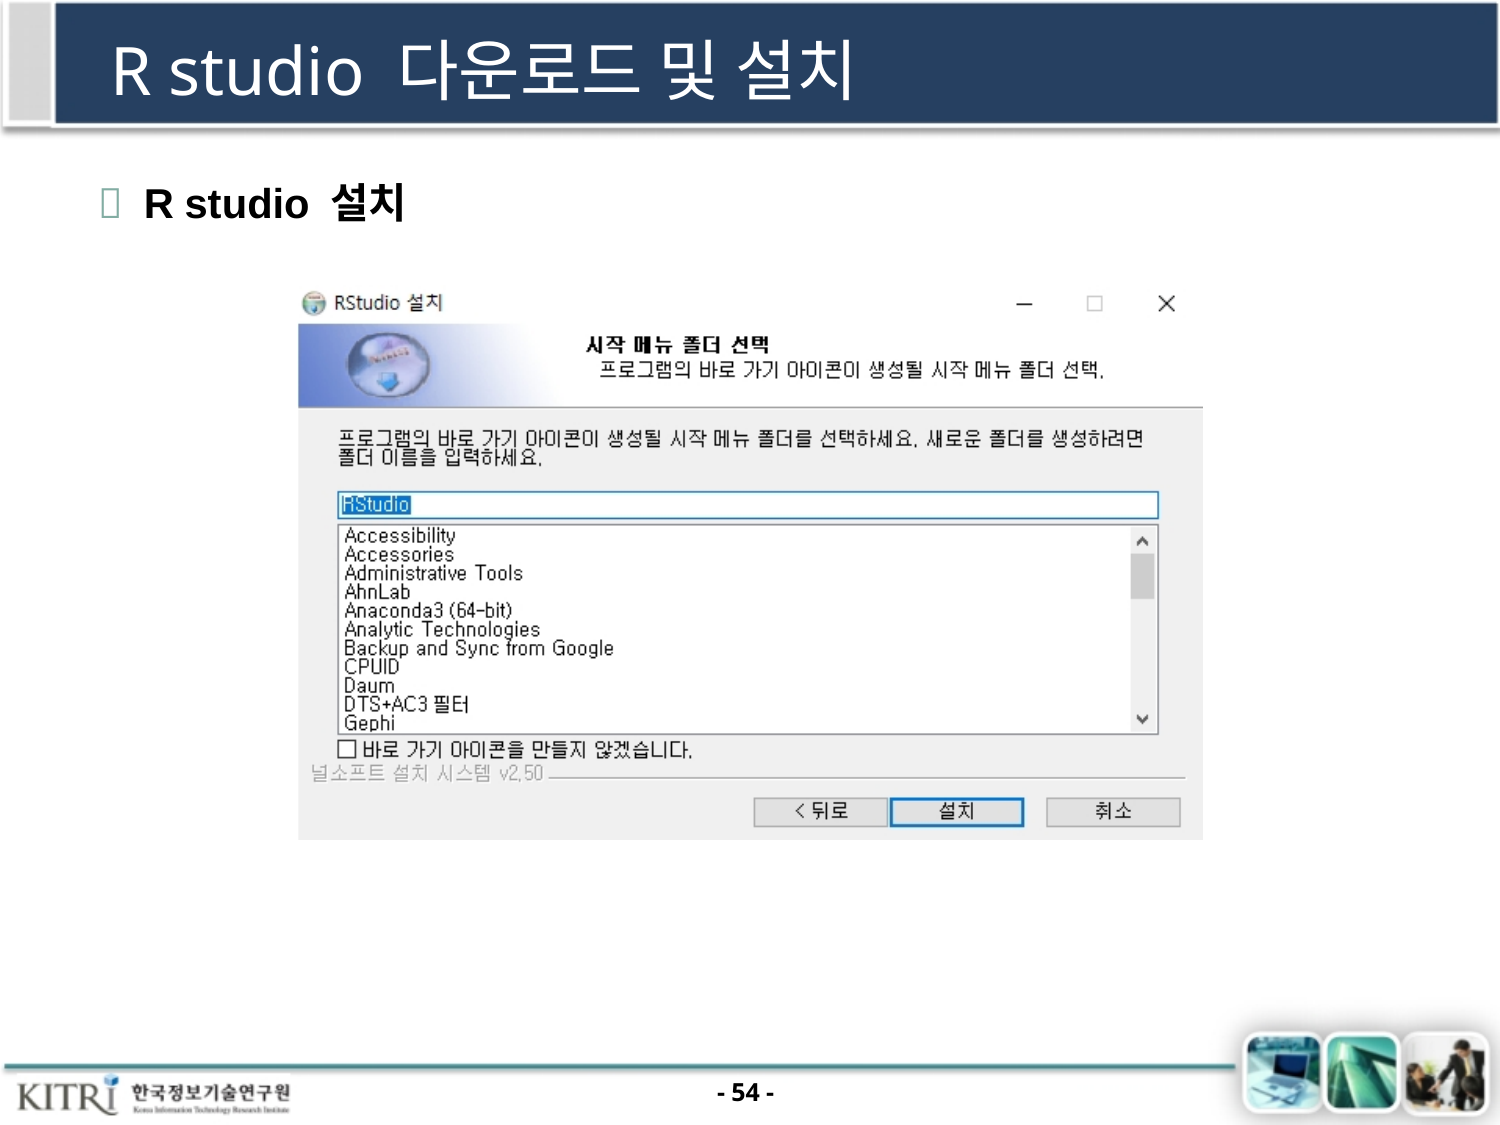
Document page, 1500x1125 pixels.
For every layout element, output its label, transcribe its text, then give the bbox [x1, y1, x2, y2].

text_box R studio 다운로드 및 설치  R studio 설치 [97, 152, 859, 235]
picture [297, 285, 1203, 840]
picture [0, 989, 1500, 1125]
text_box [0, 151, 1500, 988]
picture [0, 0, 1500, 144]
